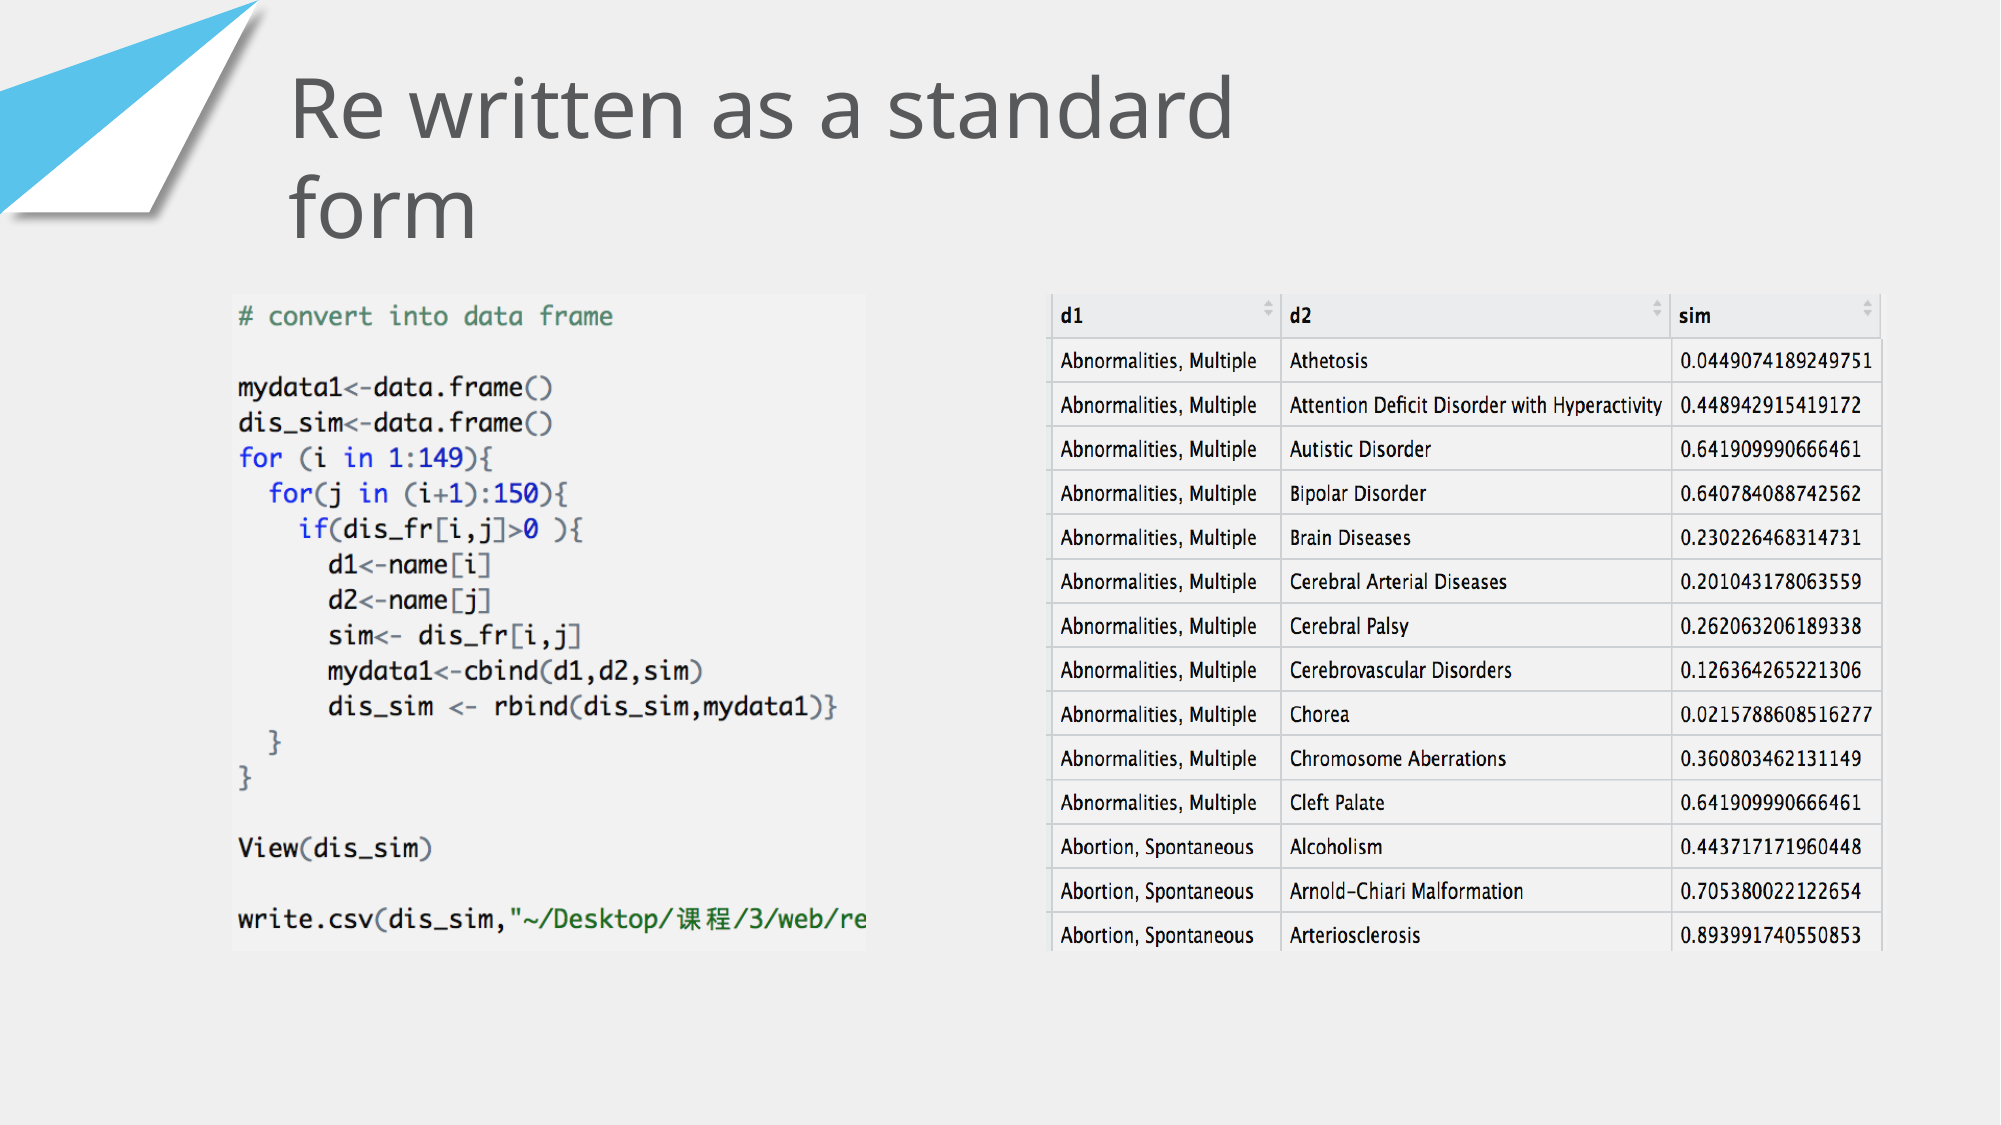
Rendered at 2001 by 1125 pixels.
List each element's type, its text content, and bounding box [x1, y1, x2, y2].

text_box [0, 0, 260, 215]
text_box Re written as a standard form [273, 48, 1355, 263]
picture [1046, 294, 1887, 951]
picture [232, 294, 866, 951]
